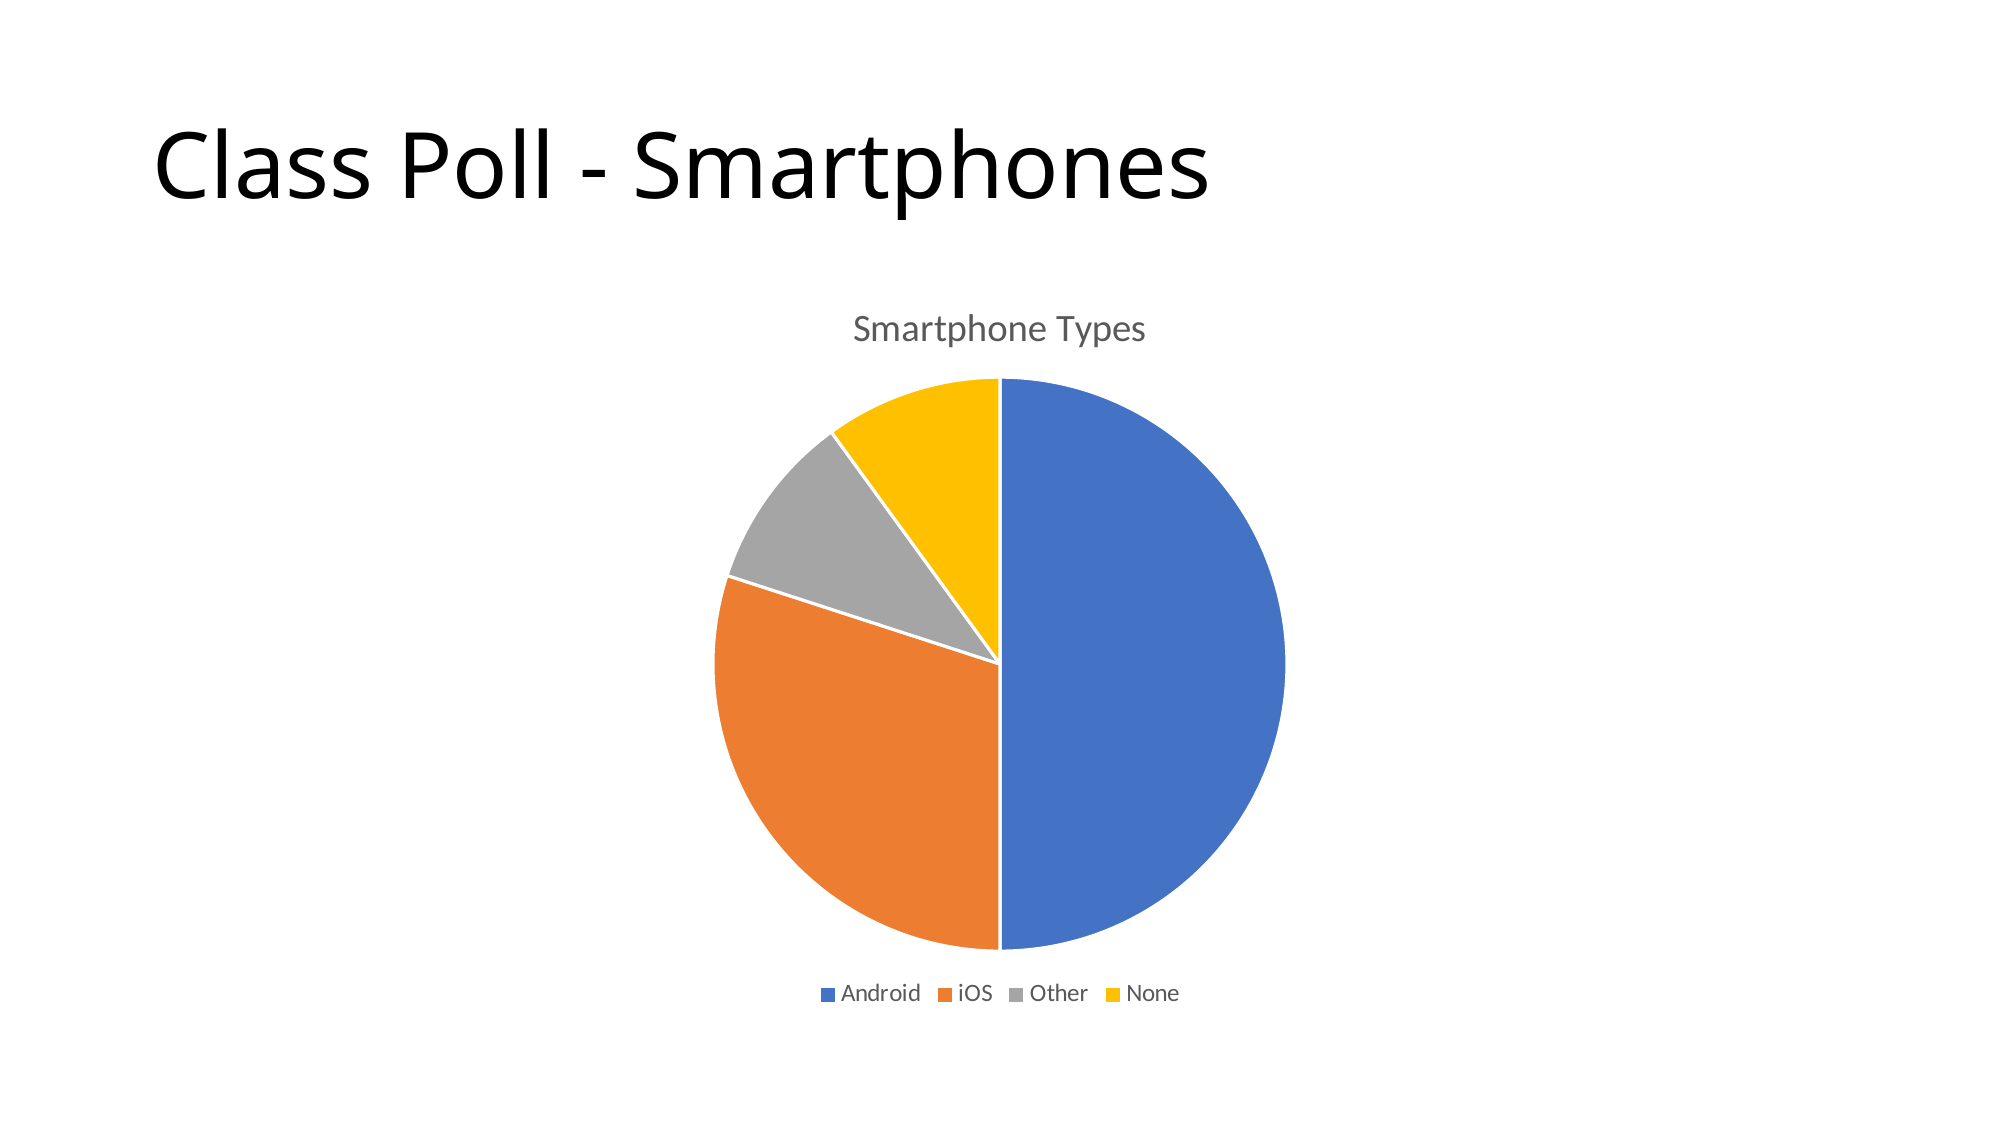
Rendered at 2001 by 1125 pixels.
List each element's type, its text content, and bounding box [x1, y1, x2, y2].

chart [226, 277, 1774, 1014]
title Class Poll - Smartphones [137, 59, 1863, 278]
